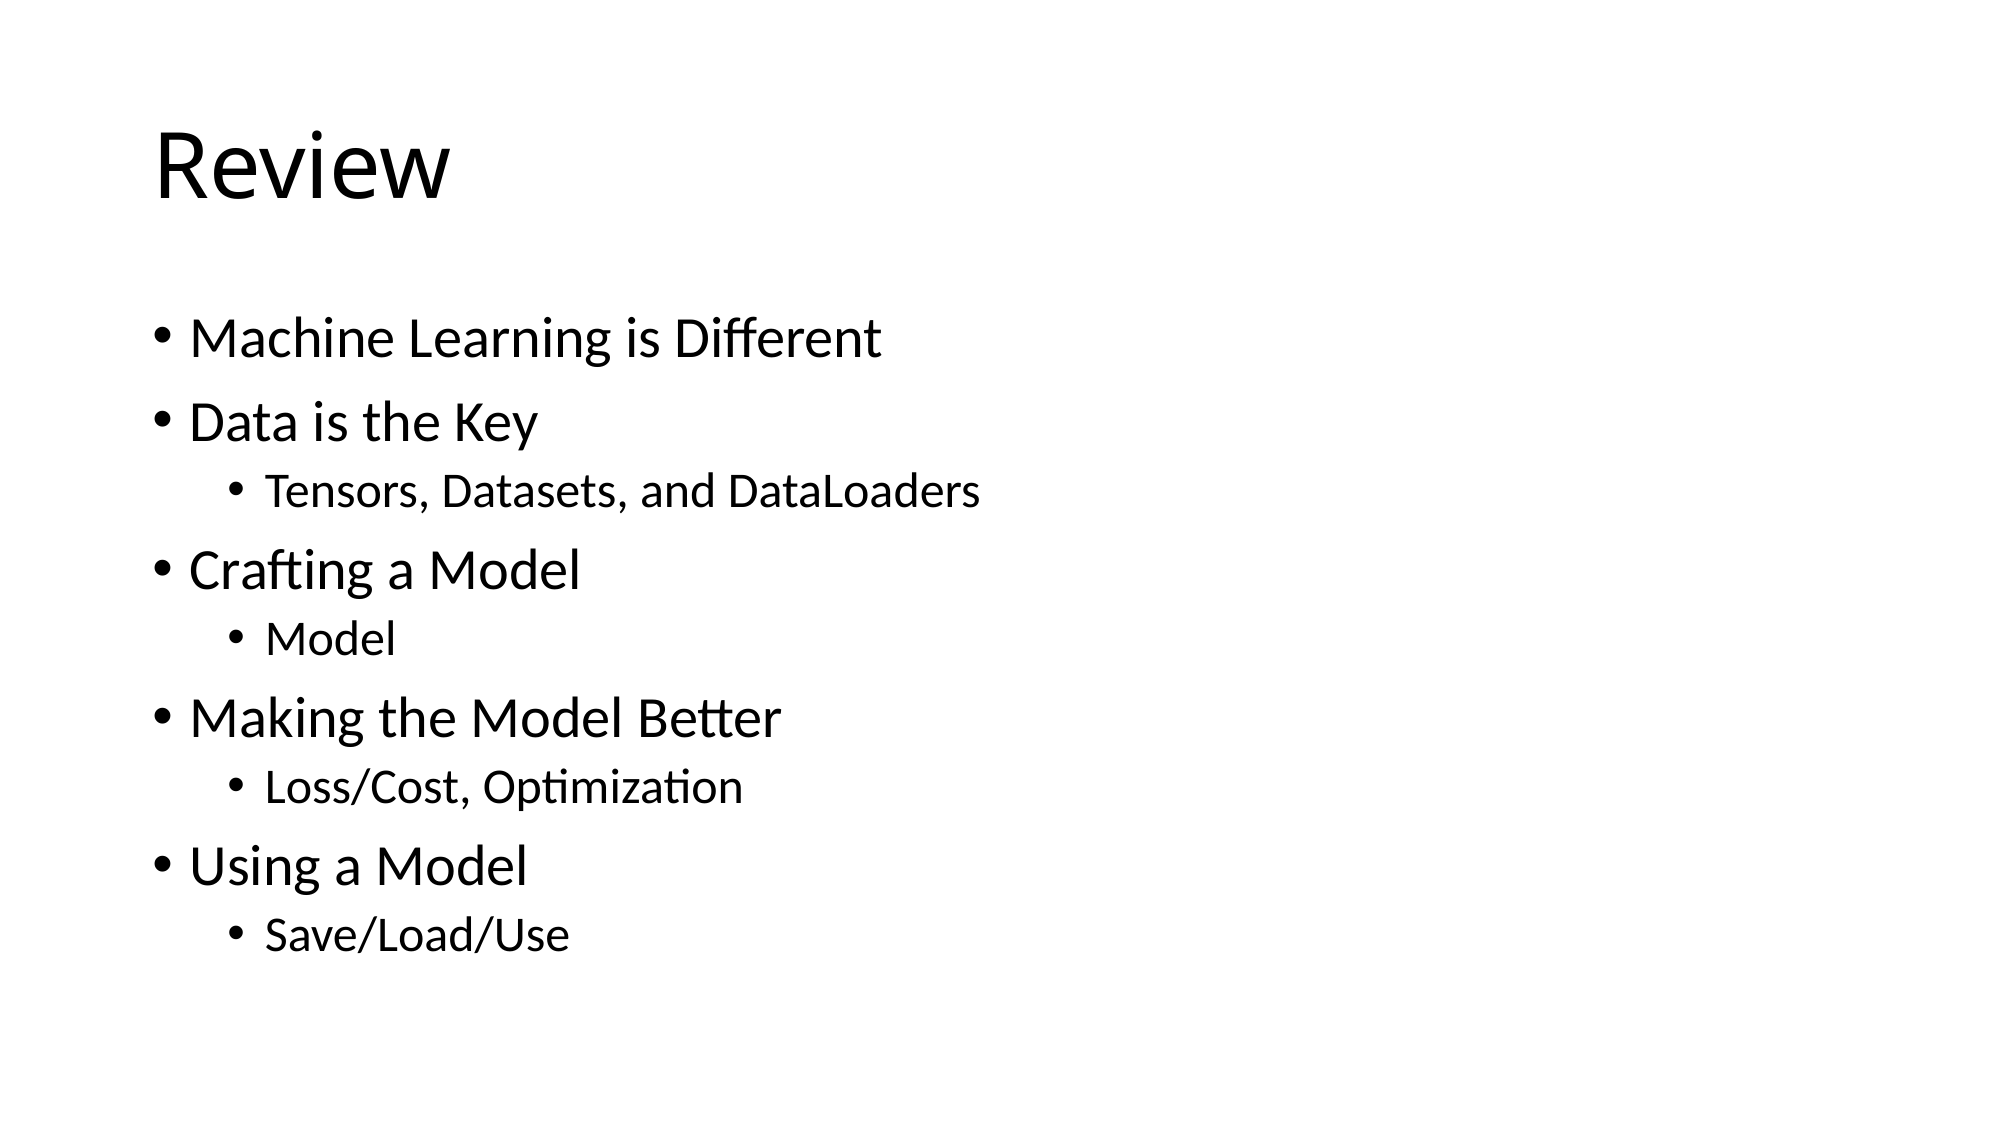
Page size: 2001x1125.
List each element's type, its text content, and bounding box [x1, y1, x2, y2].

title Review [137, 59, 1863, 278]
list Machine Learning is Different Data is the Key Tensors, Datasets, and DataLoaders Crafting a Model Model Making the Model Better Loss/Cost, Optimization Using a Model Save/Load/Use [137, 299, 1863, 1014]
